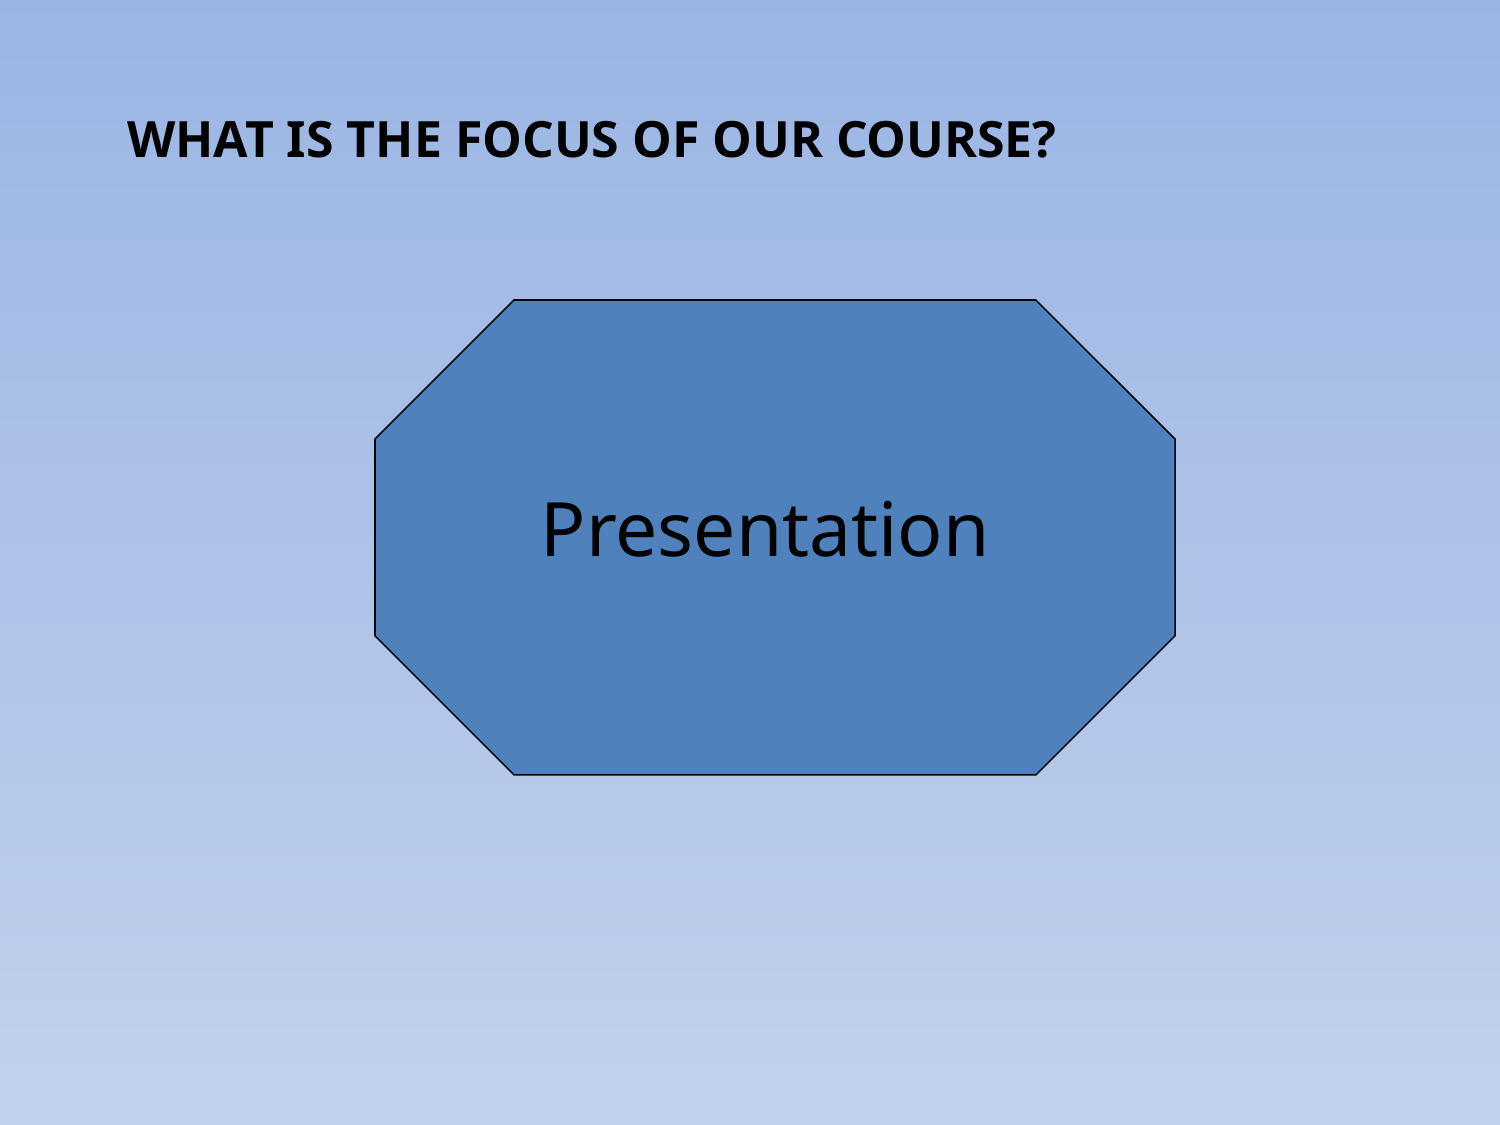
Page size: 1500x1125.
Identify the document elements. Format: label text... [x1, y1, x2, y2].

text_box [537, 362, 1000, 568]
text_box WHAT IS THE FOCUS OF OUR COURSE? [112, 99, 1413, 175]
text_box Presentation [375, 299, 1176, 775]
